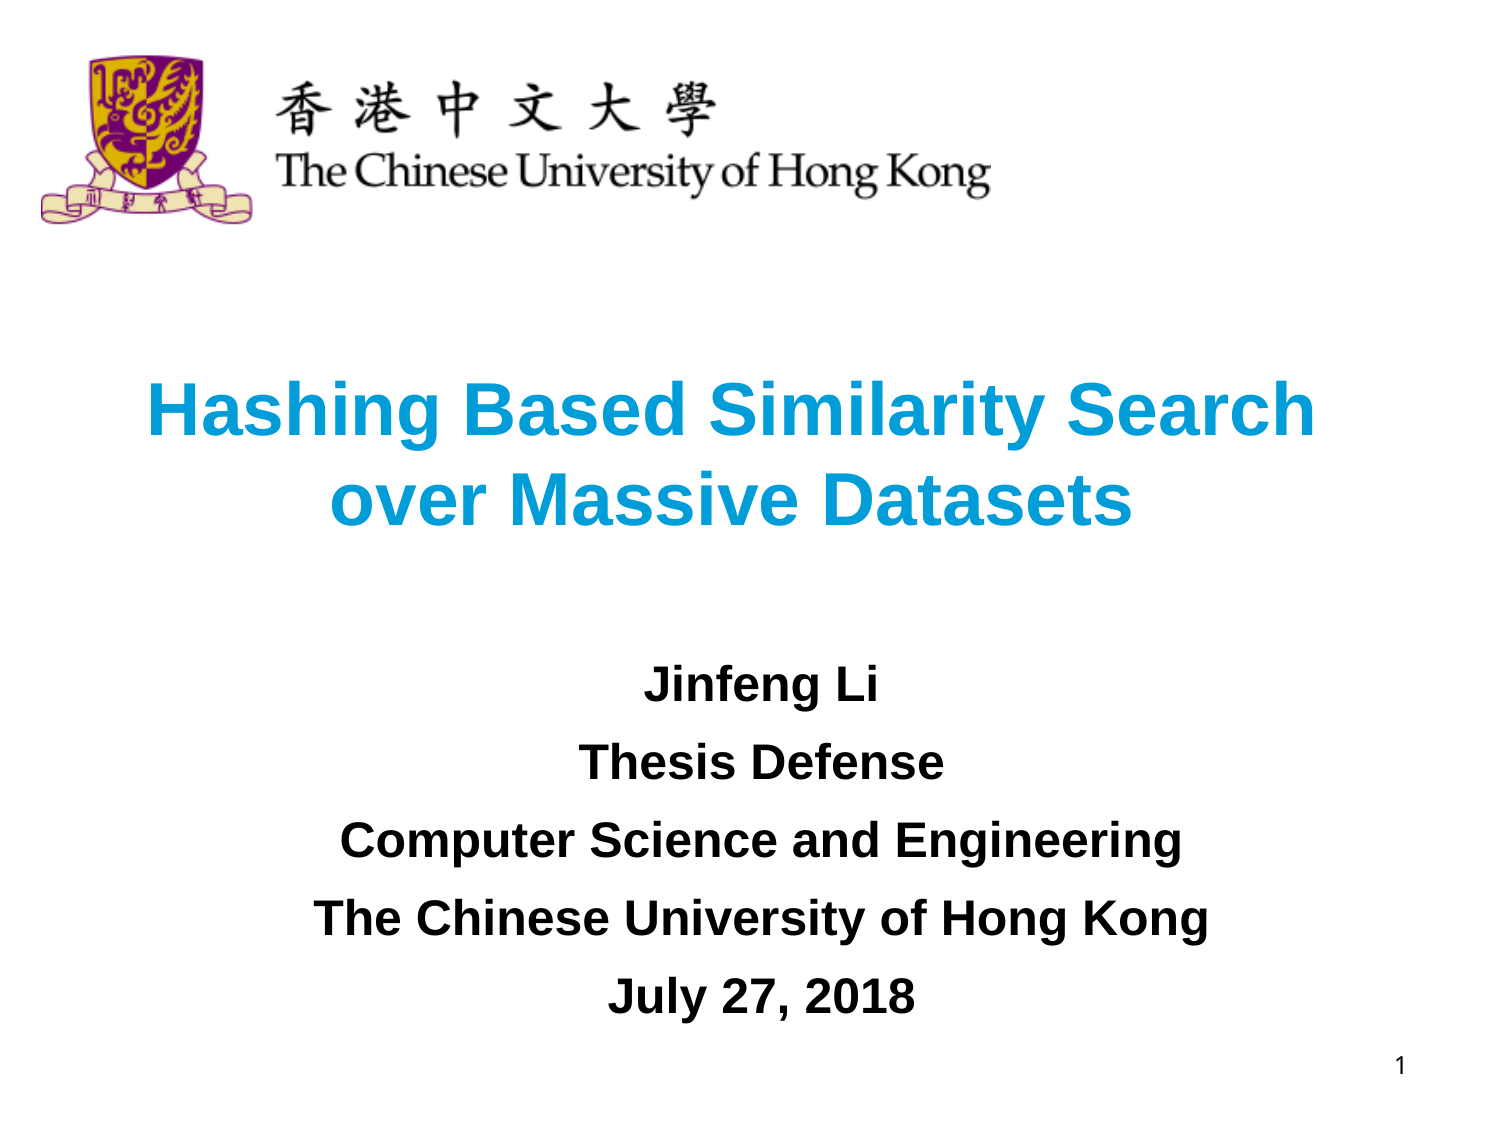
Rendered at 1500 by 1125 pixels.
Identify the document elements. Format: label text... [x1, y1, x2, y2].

text_box Jinfeng Li Thesis Defense Computer Science and Engineering The Chinese University of Hong Kong July 27, 2018 [100, 633, 1424, 811]
picture [40, 54, 991, 226]
slide_number 1 [1073, 1027, 1424, 1106]
text_box Hashing Based Similarity Search over Massive Datasets [53, 373, 1412, 528]
